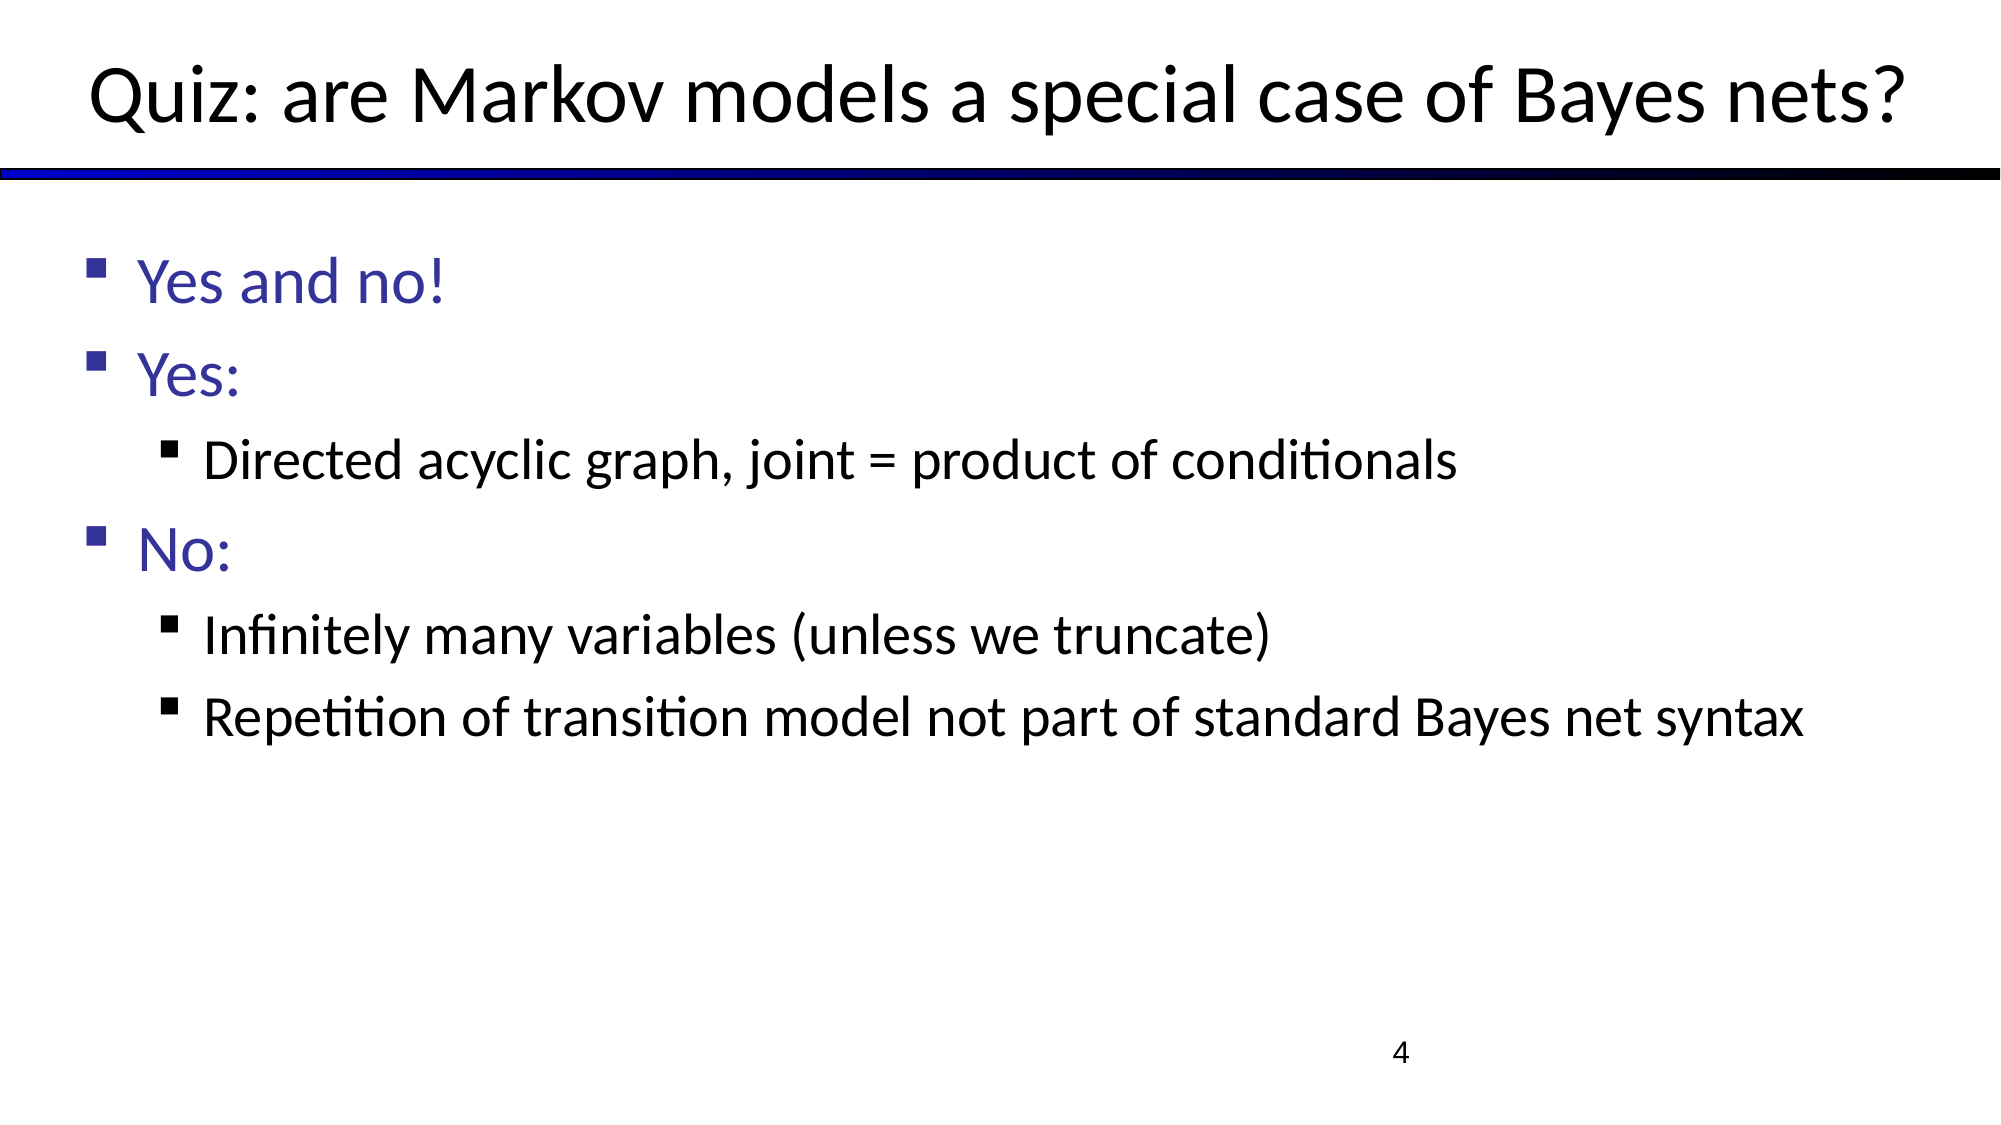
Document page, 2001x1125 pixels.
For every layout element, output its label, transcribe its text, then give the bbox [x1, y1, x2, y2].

list Yes and no! Yes: Directed acyclic graph, joint = product of conditionals No: Infinitely many variables (unless we truncate) Repetition of transition model not part of standard Bayes net syntax [66, 228, 1934, 1006]
title Quiz: are Markov models a special case of Bayes nets? [0, 0, 2000, 184]
slide_number 4 [1074, 1024, 1426, 1103]
